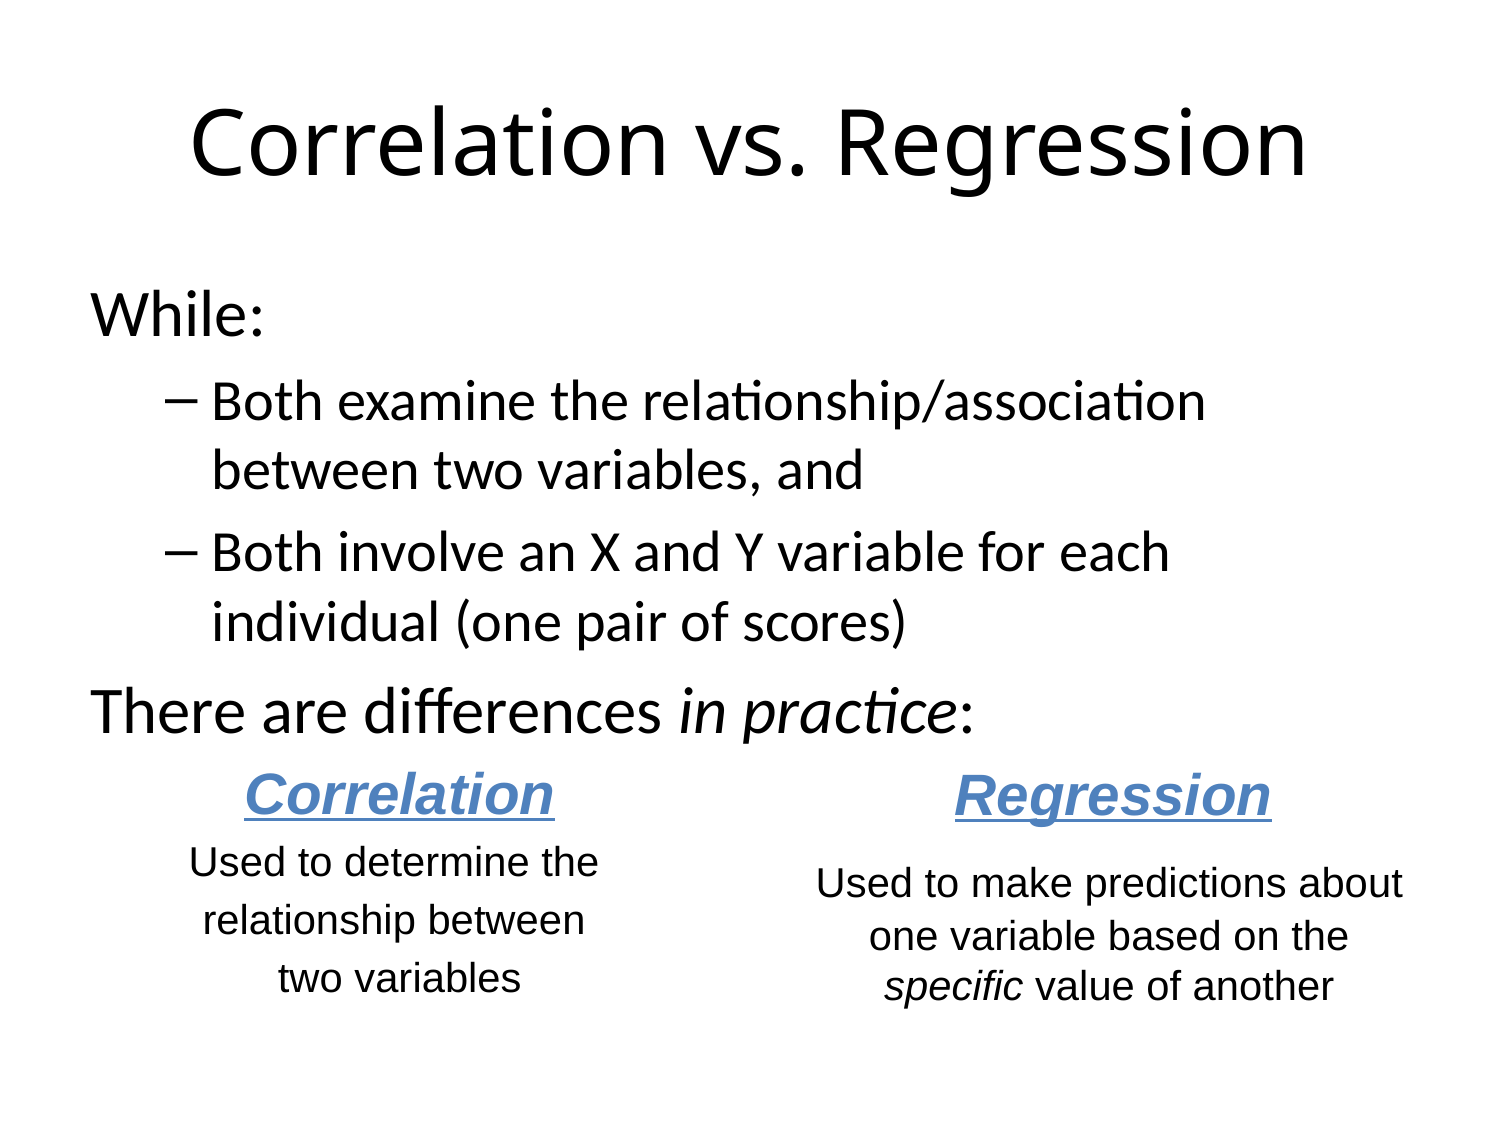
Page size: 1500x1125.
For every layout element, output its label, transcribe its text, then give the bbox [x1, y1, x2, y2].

title Correlation vs. Regression [75, 45, 1425, 233]
text_box Regression Used to make predictions about one variable based on the specific value of another [737, 749, 1425, 1125]
list While: Both examine the relationship/association between two variables, and Both involve an X and Y variable for each individual (one pair of scores) There are differences in practice: [75, 262, 1425, 749]
text_box Correlation Used to determine the relationship between two variables [62, 748, 738, 1124]
